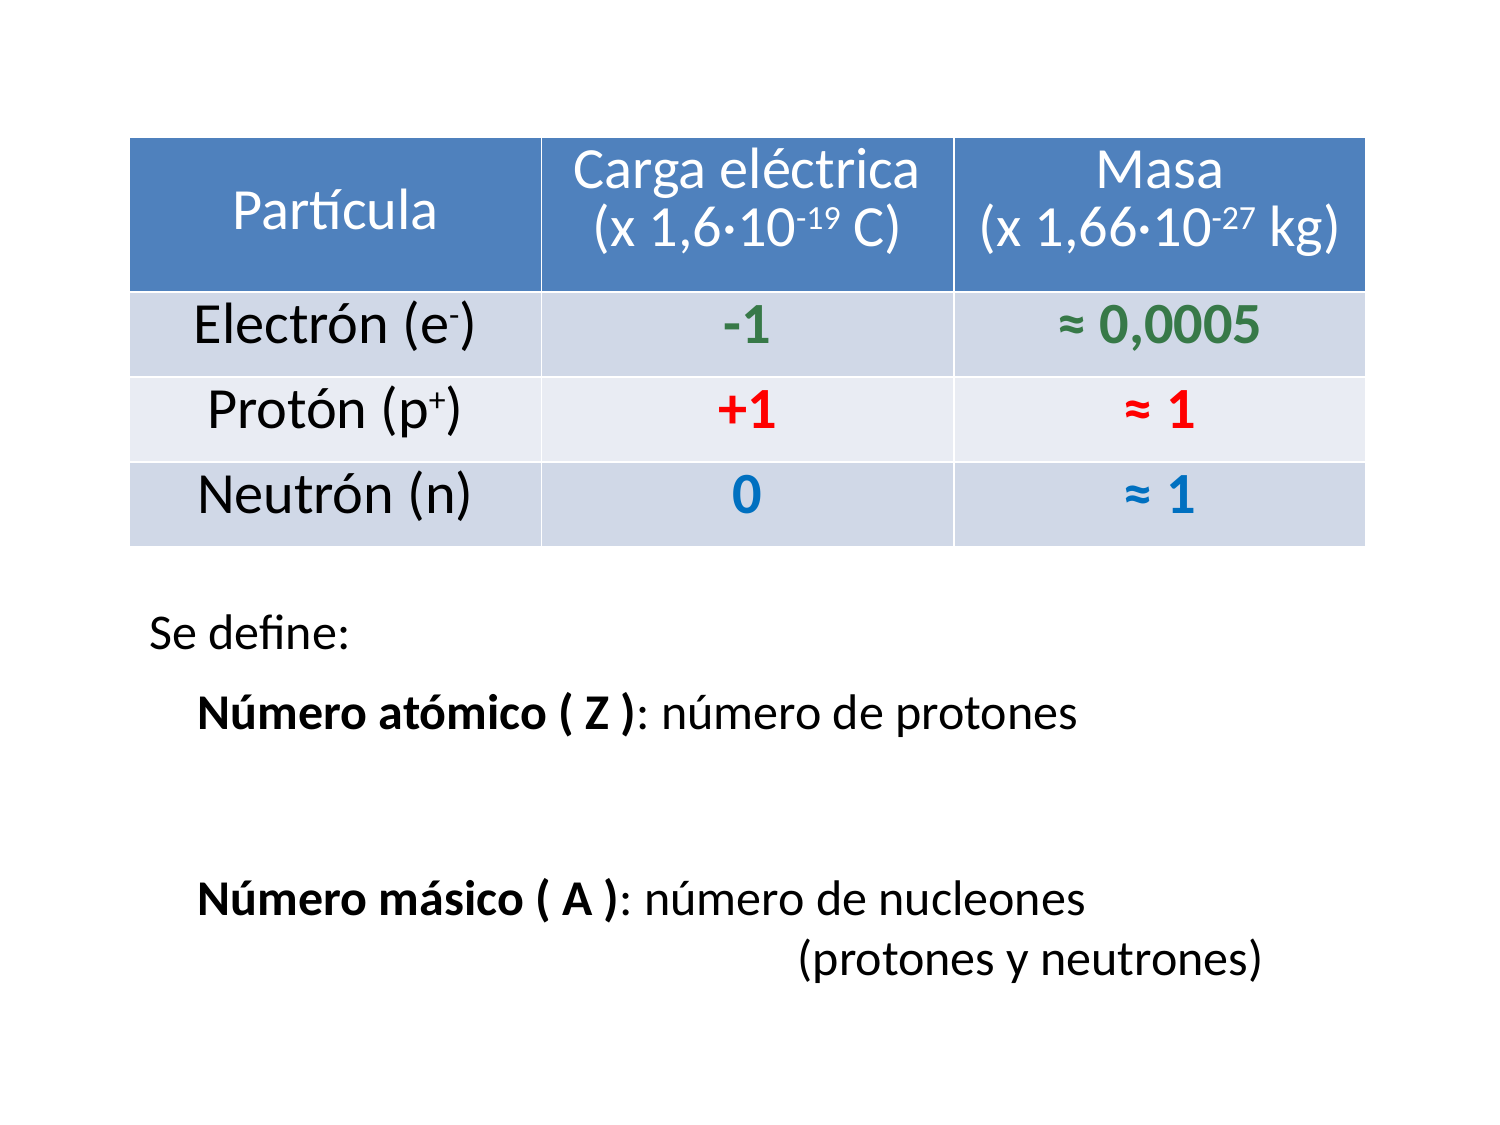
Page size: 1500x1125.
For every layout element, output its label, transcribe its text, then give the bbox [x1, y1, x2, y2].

text_box Se define: [134, 592, 1481, 667]
table_header Partícula [130, 138, 541, 291]
table_cell ≈ 1 [955, 463, 1365, 546]
table_cell +1 [542, 378, 953, 461]
text_box Número másico ( A ): número de nucleones (protones y neutrones) [182, 857, 1500, 993]
table_cell Electrón (e-) [130, 293, 541, 376]
text_box Número atómico ( Z ): número de protones [182, 671, 1500, 747]
table_cell ≈ 1 [955, 378, 1365, 461]
table_header Masa (x 1,66·10-27 kg) [955, 138, 1365, 291]
table_header Carga eléctrica (x 1,6·10-19 C) [542, 138, 953, 291]
table_cell -1 [542, 293, 953, 376]
table_cell Protón (p+) [130, 378, 541, 461]
table_cell 0 [542, 463, 953, 546]
table_cell ≈ 0,0005 [955, 293, 1365, 376]
table_cell Neutrón (n) [130, 463, 541, 546]
